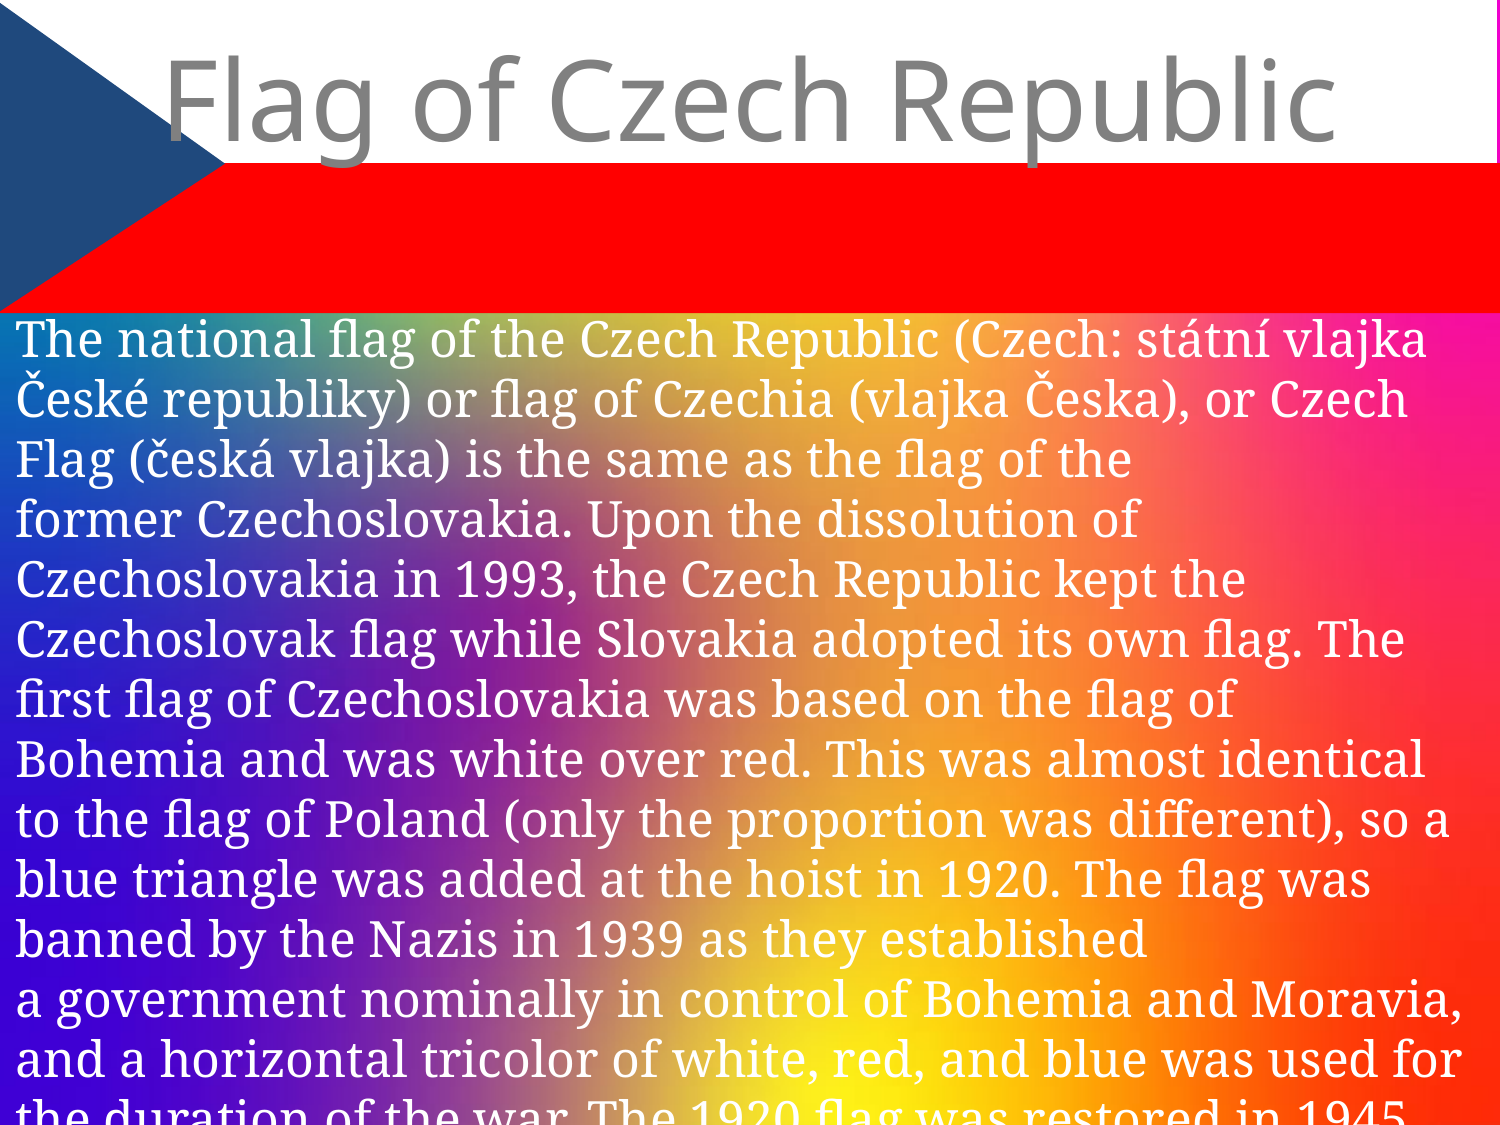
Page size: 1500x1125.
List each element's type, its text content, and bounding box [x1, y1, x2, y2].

picture [0, 314, 1500, 1125]
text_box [0, 0, 1500, 314]
list The national flag of the Czech Republic (Czech: státní vlajka České republiky) or flag of Czechia (vlajka Česka), or Czech Flag (česká vlajka) is the same as the flag of the former Czechoslovakia. Upon the dissolution of Czechoslovakia in 1993, the Czech Republic kept the Czechoslovak flag while Slovakia adopted its own flag. The first flag of Czechoslovakia was based on the flag of Bohemia and was white over red. This was almost identical to the flag of Poland (only the proportion was different), so a blue triangle was added at the hoist in 1920. The flag was banned by the Nazis in 1939 as they established a government nominally in control of Bohemia and Moravia, and a horizontal tricolor of white, red, and blue was used for the duration of the war. The 1920 flag was restored in 1945. [0, 322, 1499, 838]
